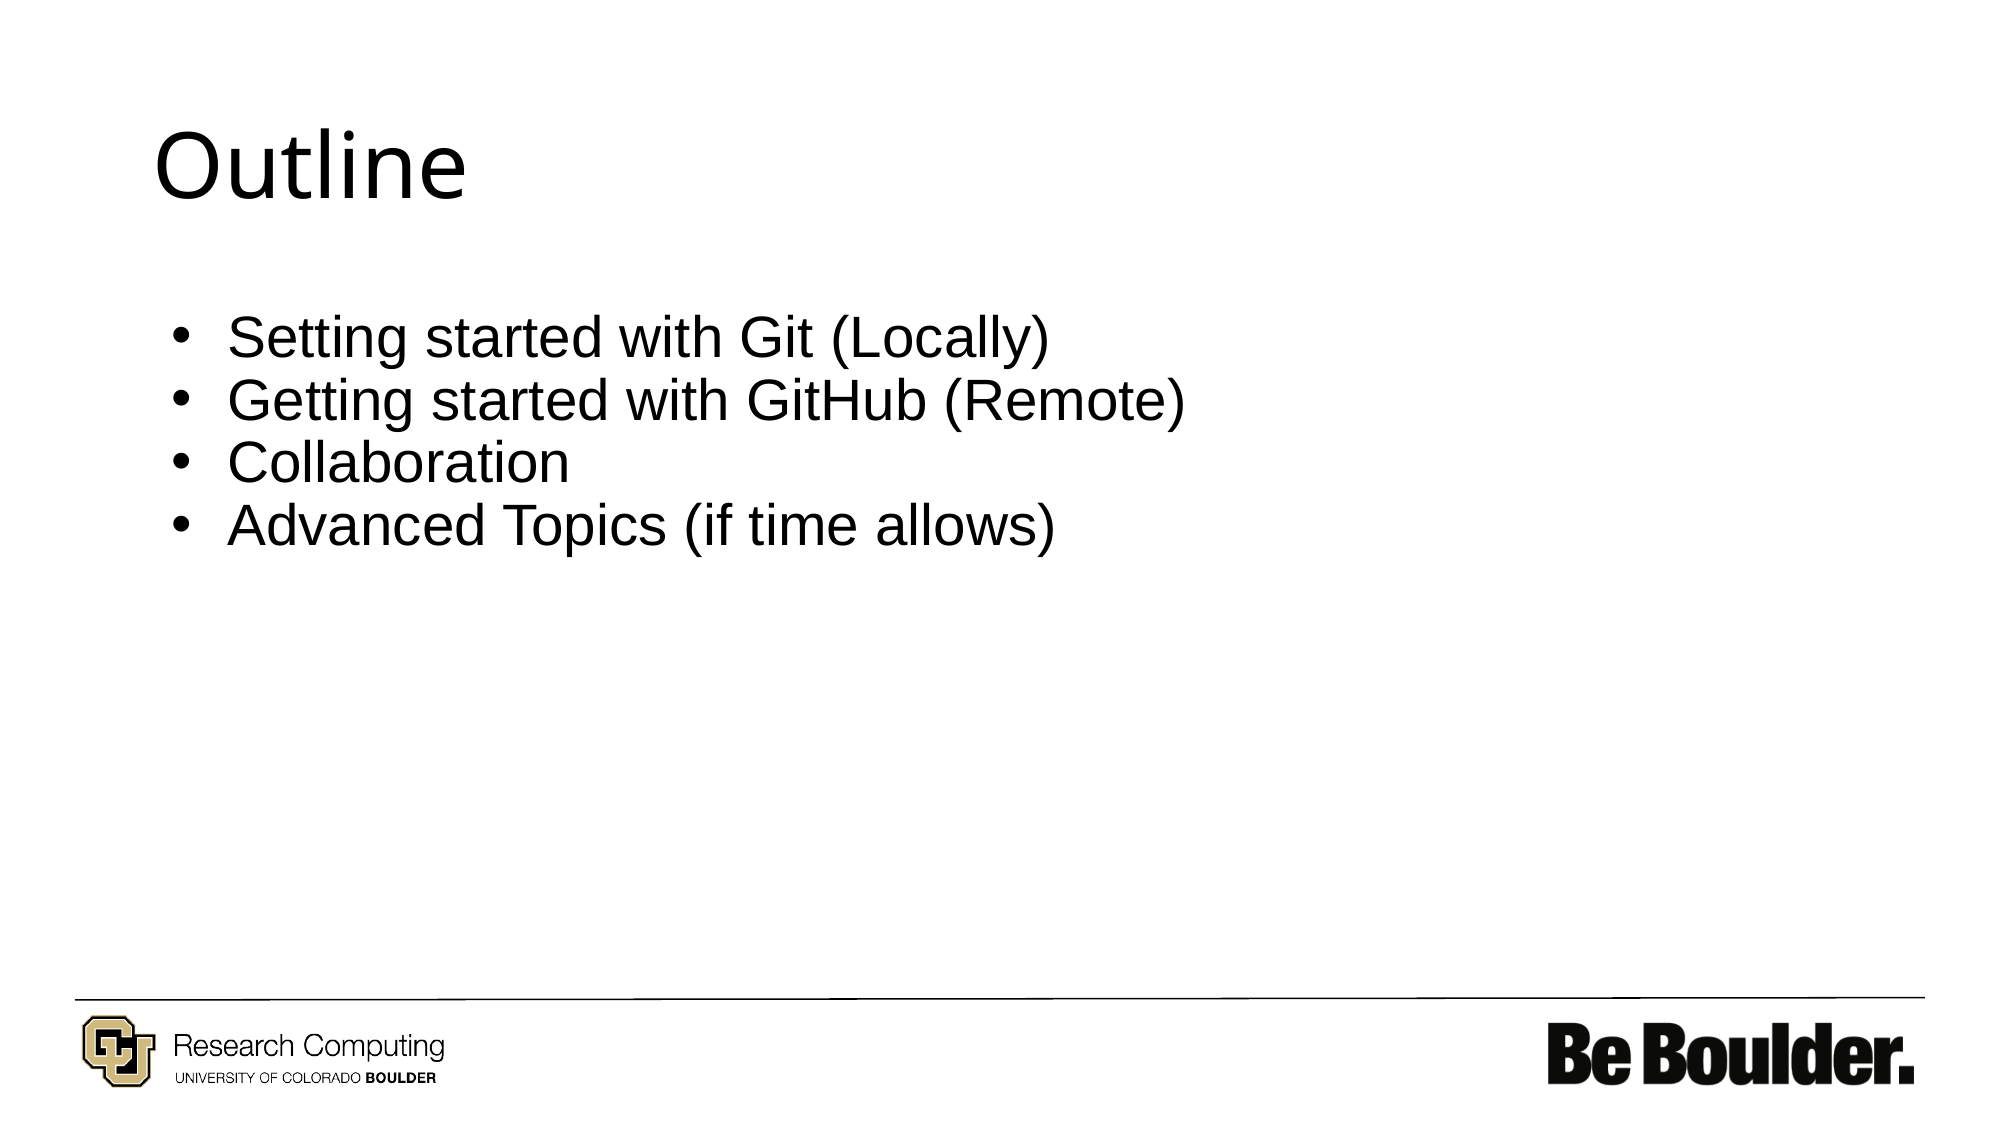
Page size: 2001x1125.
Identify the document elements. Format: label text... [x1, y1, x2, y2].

title Outline [137, 59, 1863, 278]
list Setting started with Git (Locally) Getting started with GitHub (Remote) Collaboration Advanced Topics (if time allows) [137, 299, 1863, 983]
picture [81, 1015, 444, 1088]
picture [1524, 1015, 1938, 1088]
